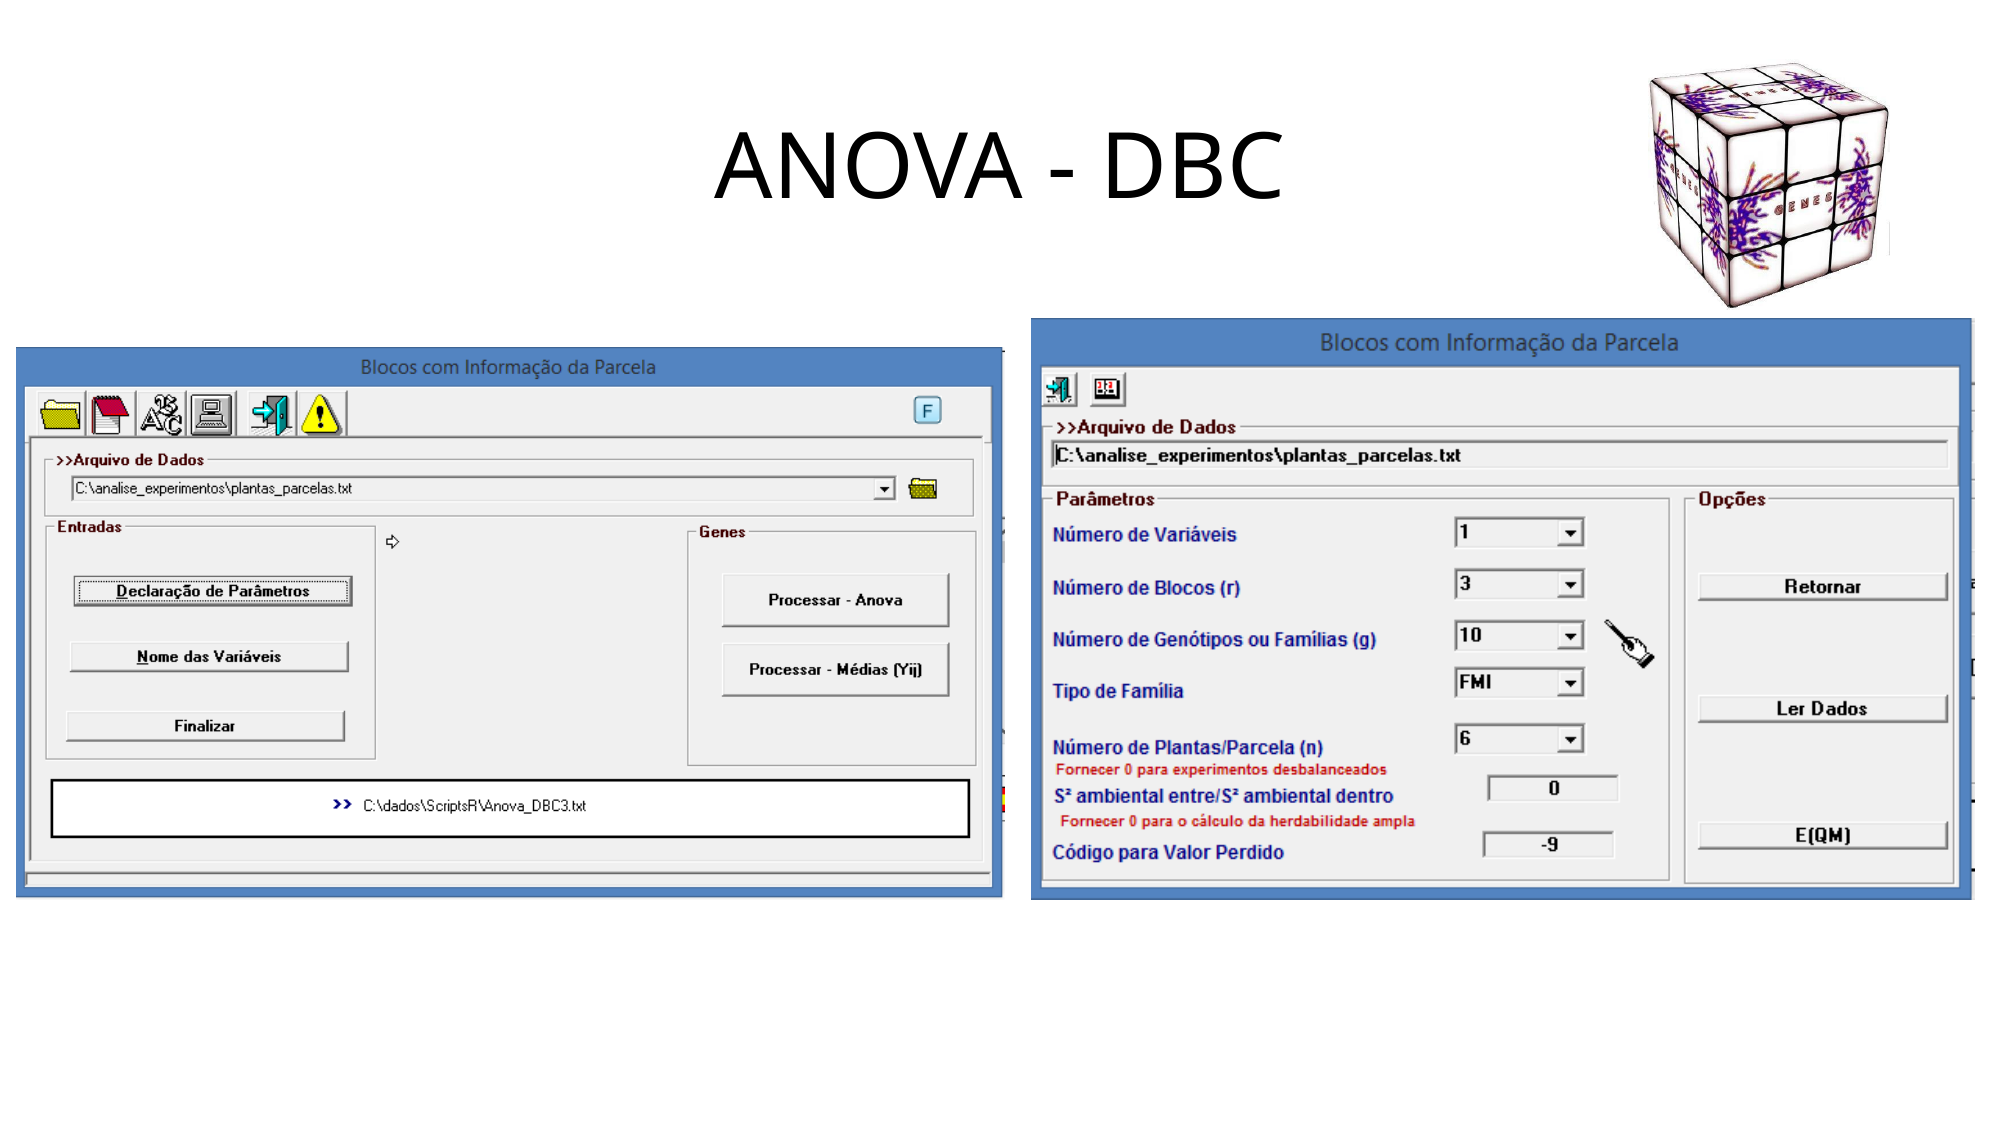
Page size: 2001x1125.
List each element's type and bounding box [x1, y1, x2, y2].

picture [16, 347, 1005, 900]
title [137, 59, 1648, 278]
picture [1031, 318, 1975, 900]
picture [1648, 59, 1890, 310]
